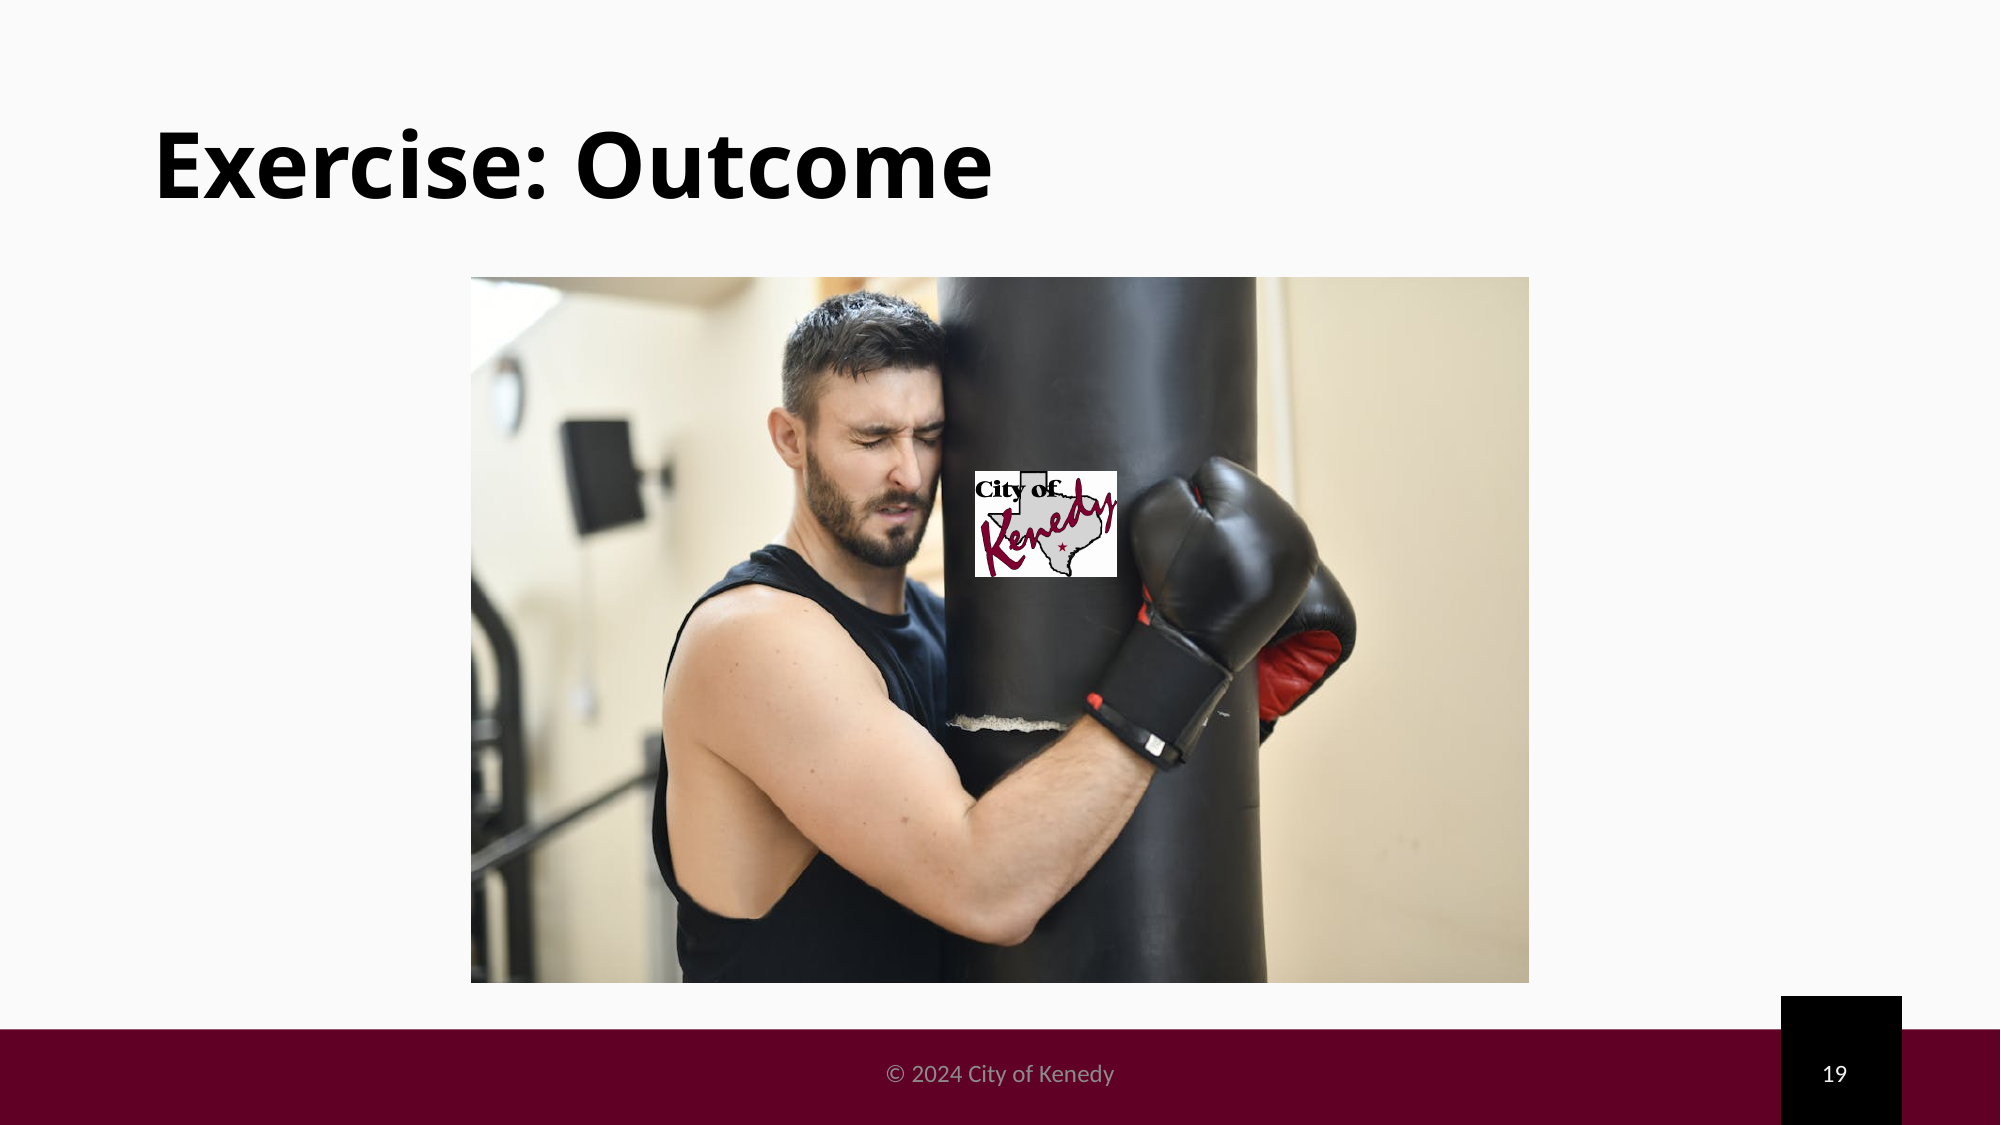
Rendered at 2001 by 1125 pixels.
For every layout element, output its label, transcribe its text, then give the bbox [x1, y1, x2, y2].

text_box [470, 277, 1529, 983]
text_box [1781, 996, 1902, 1125]
text_box [1902, 1028, 2000, 1125]
title Exercise: Outcome [137, 59, 1863, 278]
footer © 2024 City of Kenedy [662, 1042, 1338, 1103]
text_box [0, 1028, 1781, 1125]
slide_number 19 [1412, 1042, 1863, 1103]
